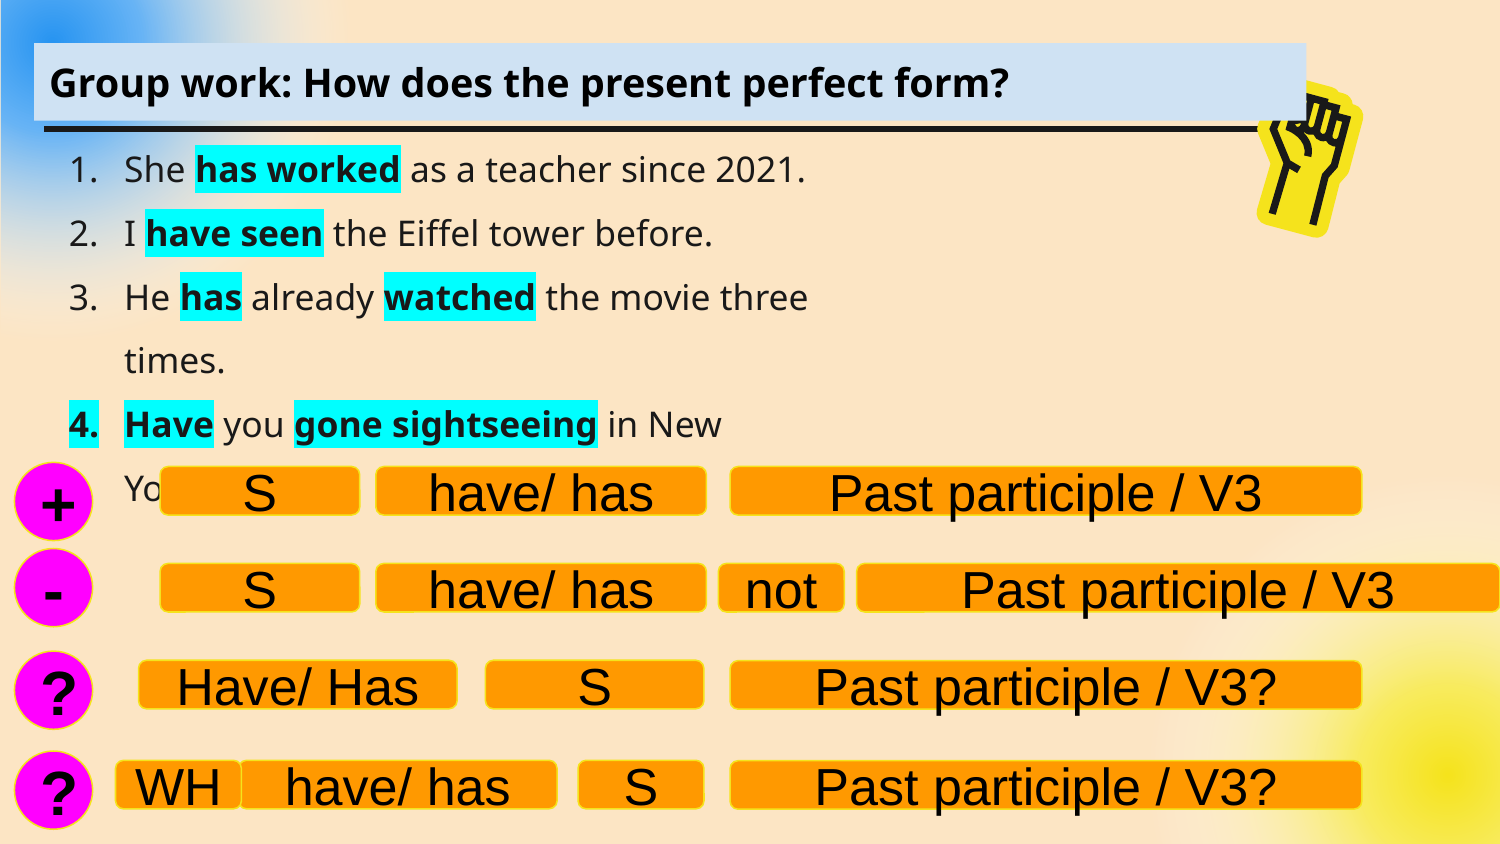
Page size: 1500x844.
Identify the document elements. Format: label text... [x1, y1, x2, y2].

text_box S [578, 760, 704, 809]
text_box have/ has [375, 563, 707, 612]
text_box have/ has [375, 466, 707, 516]
text_box S [160, 563, 360, 612]
text_box S [485, 660, 704, 709]
text_box Group work: How does the present perfect form? [34, 43, 1307, 121]
text_box not [718, 563, 845, 612]
text_box have/ has [240, 760, 558, 809]
text_box Have/ Has [138, 660, 458, 709]
text_box Past participle / V3? [730, 760, 1362, 810]
text_box ? [14, 651, 93, 730]
text_box Past participle / V3 [856, 563, 1500, 612]
text_box - [14, 548, 93, 627]
text_box Past participle / V3 [730, 466, 1362, 516]
text_box Past participle / V3? [730, 660, 1362, 710]
text_box ? [14, 751, 93, 830]
text_box + [14, 462, 93, 541]
text_box WH [115, 760, 242, 809]
subtitle She has worked as a teacher since 2021. I have seen the Eiffel tower before. He has already watched the movie three times. Have you gone sightseeing in New York? [34, 121, 834, 488]
text_box S [160, 466, 360, 516]
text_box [1250, 81, 1352, 232]
